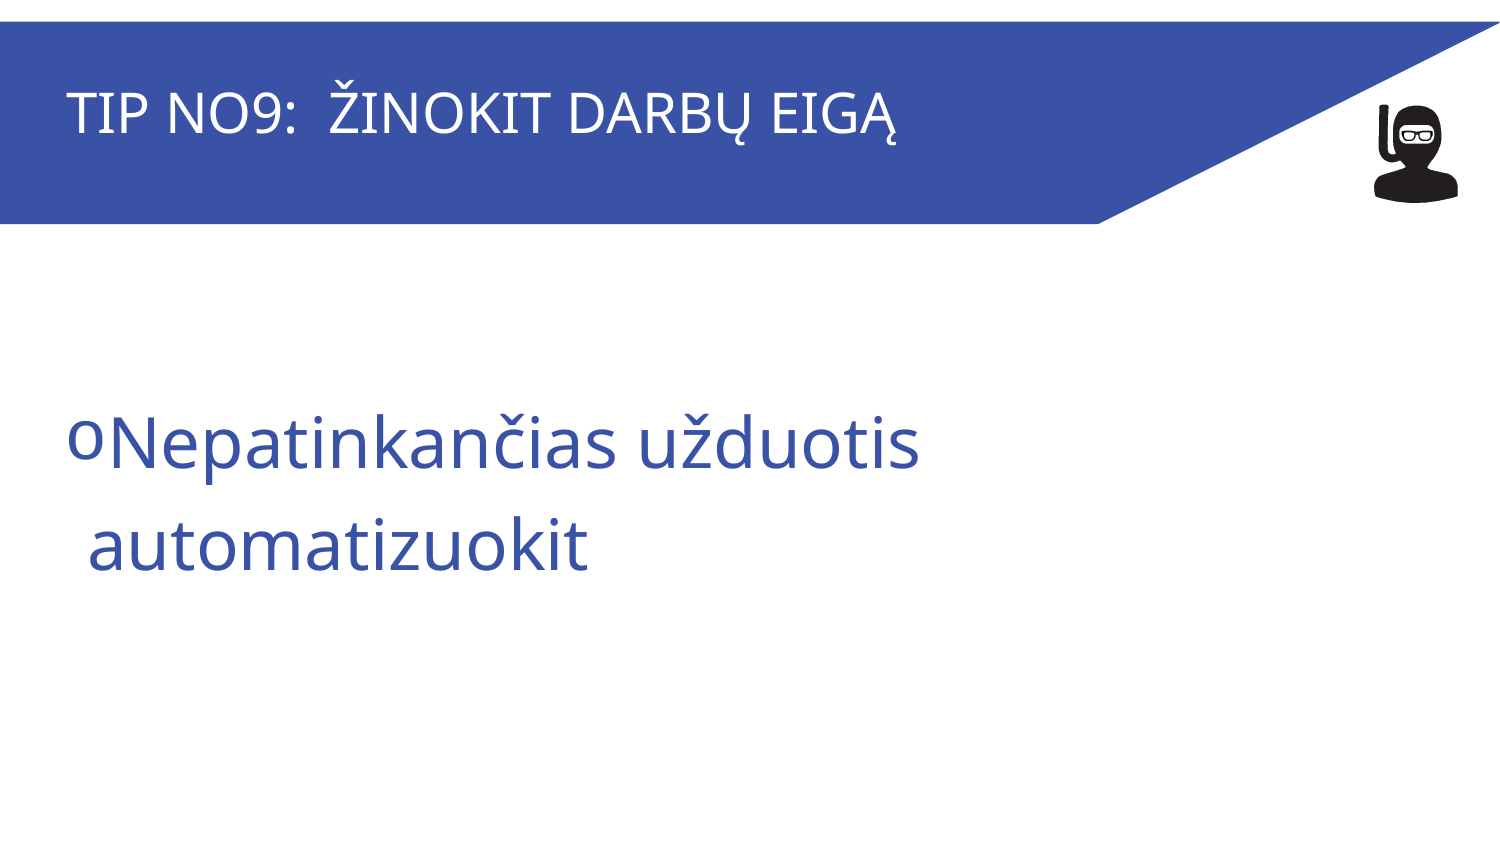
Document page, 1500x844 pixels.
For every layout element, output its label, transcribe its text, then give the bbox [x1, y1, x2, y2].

title TIP NO9: ŽINOKIT DARBŲ EIGĄ [51, 72, 1091, 167]
text_box Nepatinkančias užduotis automatizuokit [57, 373, 1443, 470]
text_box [1096, 23, 1500, 227]
